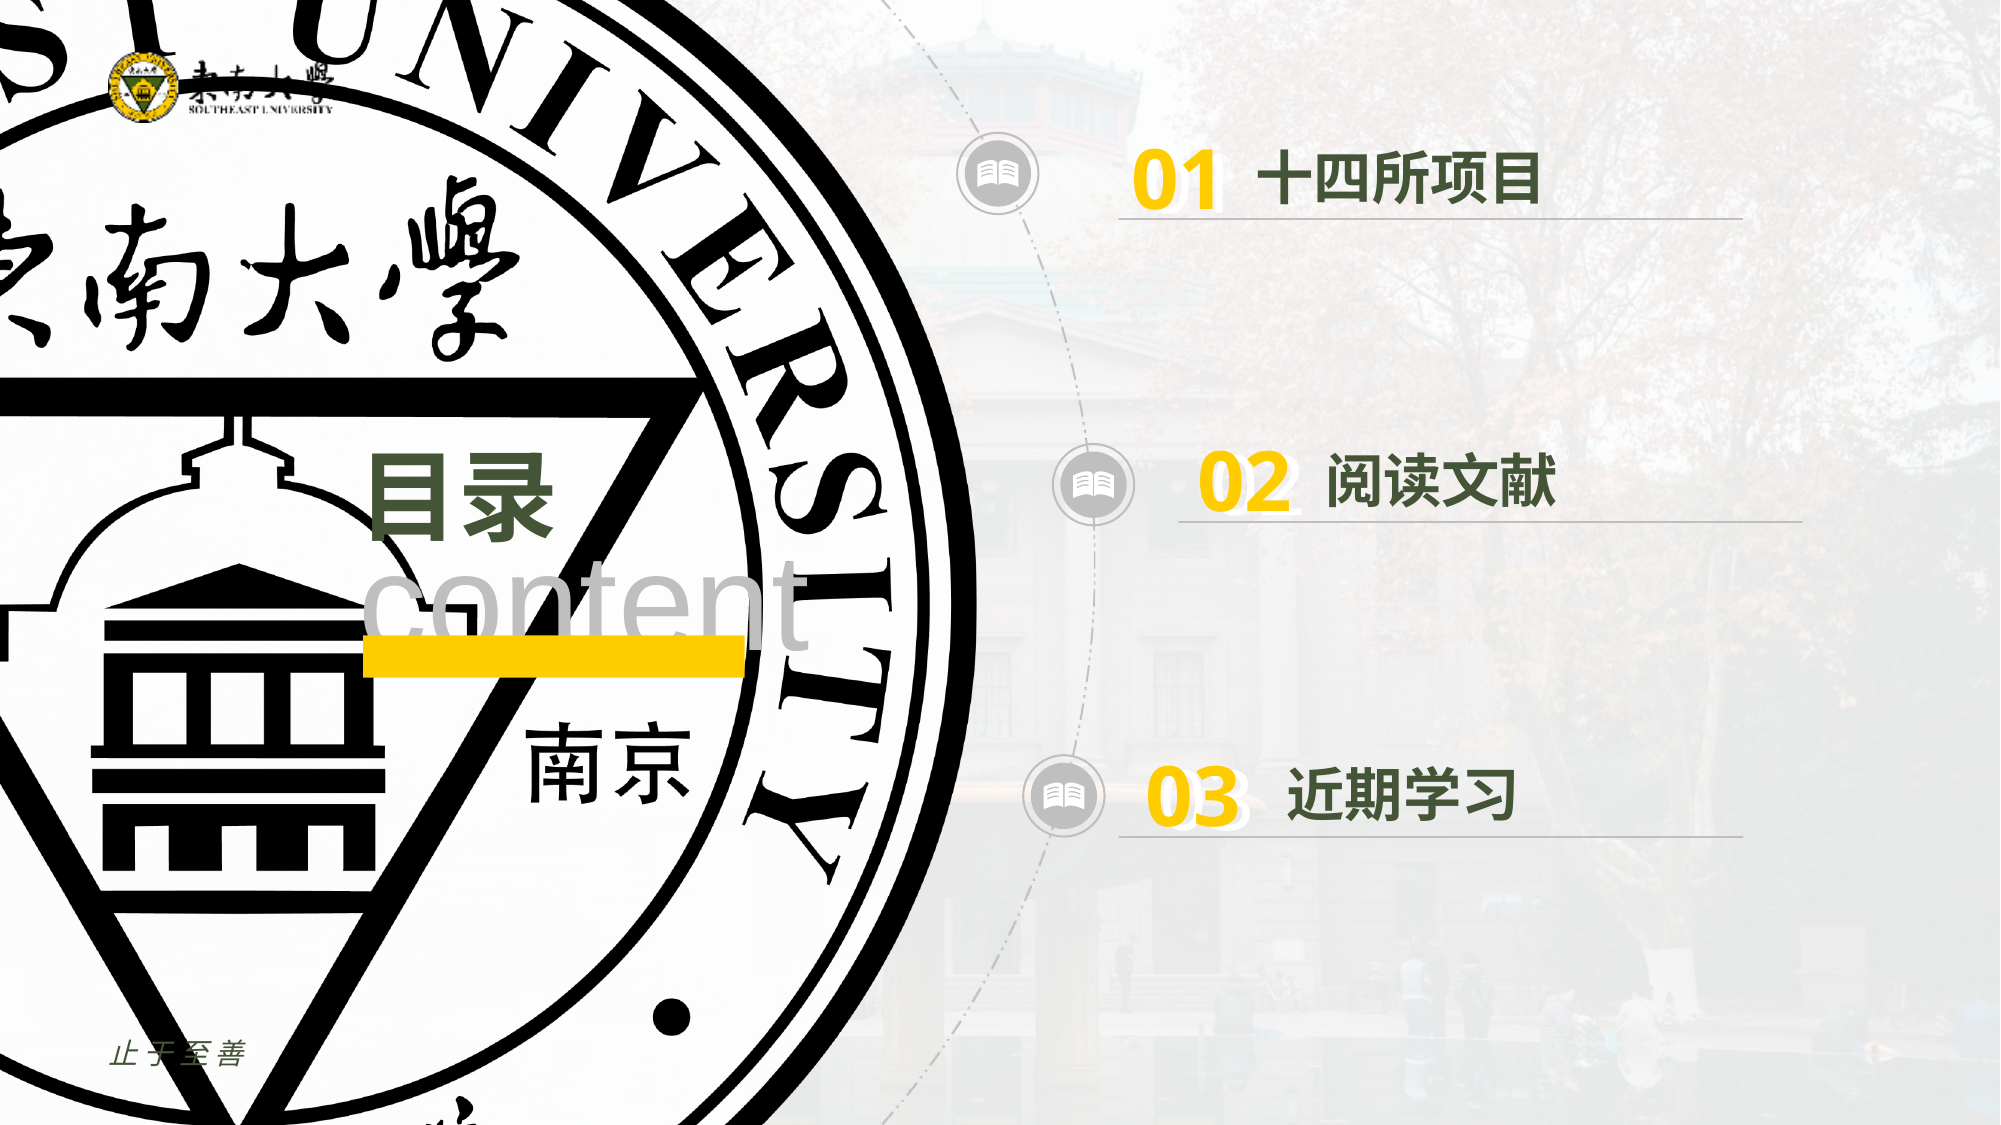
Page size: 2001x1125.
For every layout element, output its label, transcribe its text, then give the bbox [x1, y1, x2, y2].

slide_number 止于至善 [108, 1022, 657, 1083]
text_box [1023, 755, 1105, 837]
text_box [957, 132, 1039, 215]
picture [0, 0, 1096, 1125]
text_box 十四所项目 [1263, 133, 1573, 218]
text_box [1052, 443, 1135, 526]
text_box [1128, 118, 1263, 239]
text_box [1142, 735, 1277, 856]
text_box 阅读文献 [1329, 436, 1642, 521]
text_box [1194, 421, 1329, 542]
text_box 近期学习 [1277, 750, 1743, 836]
